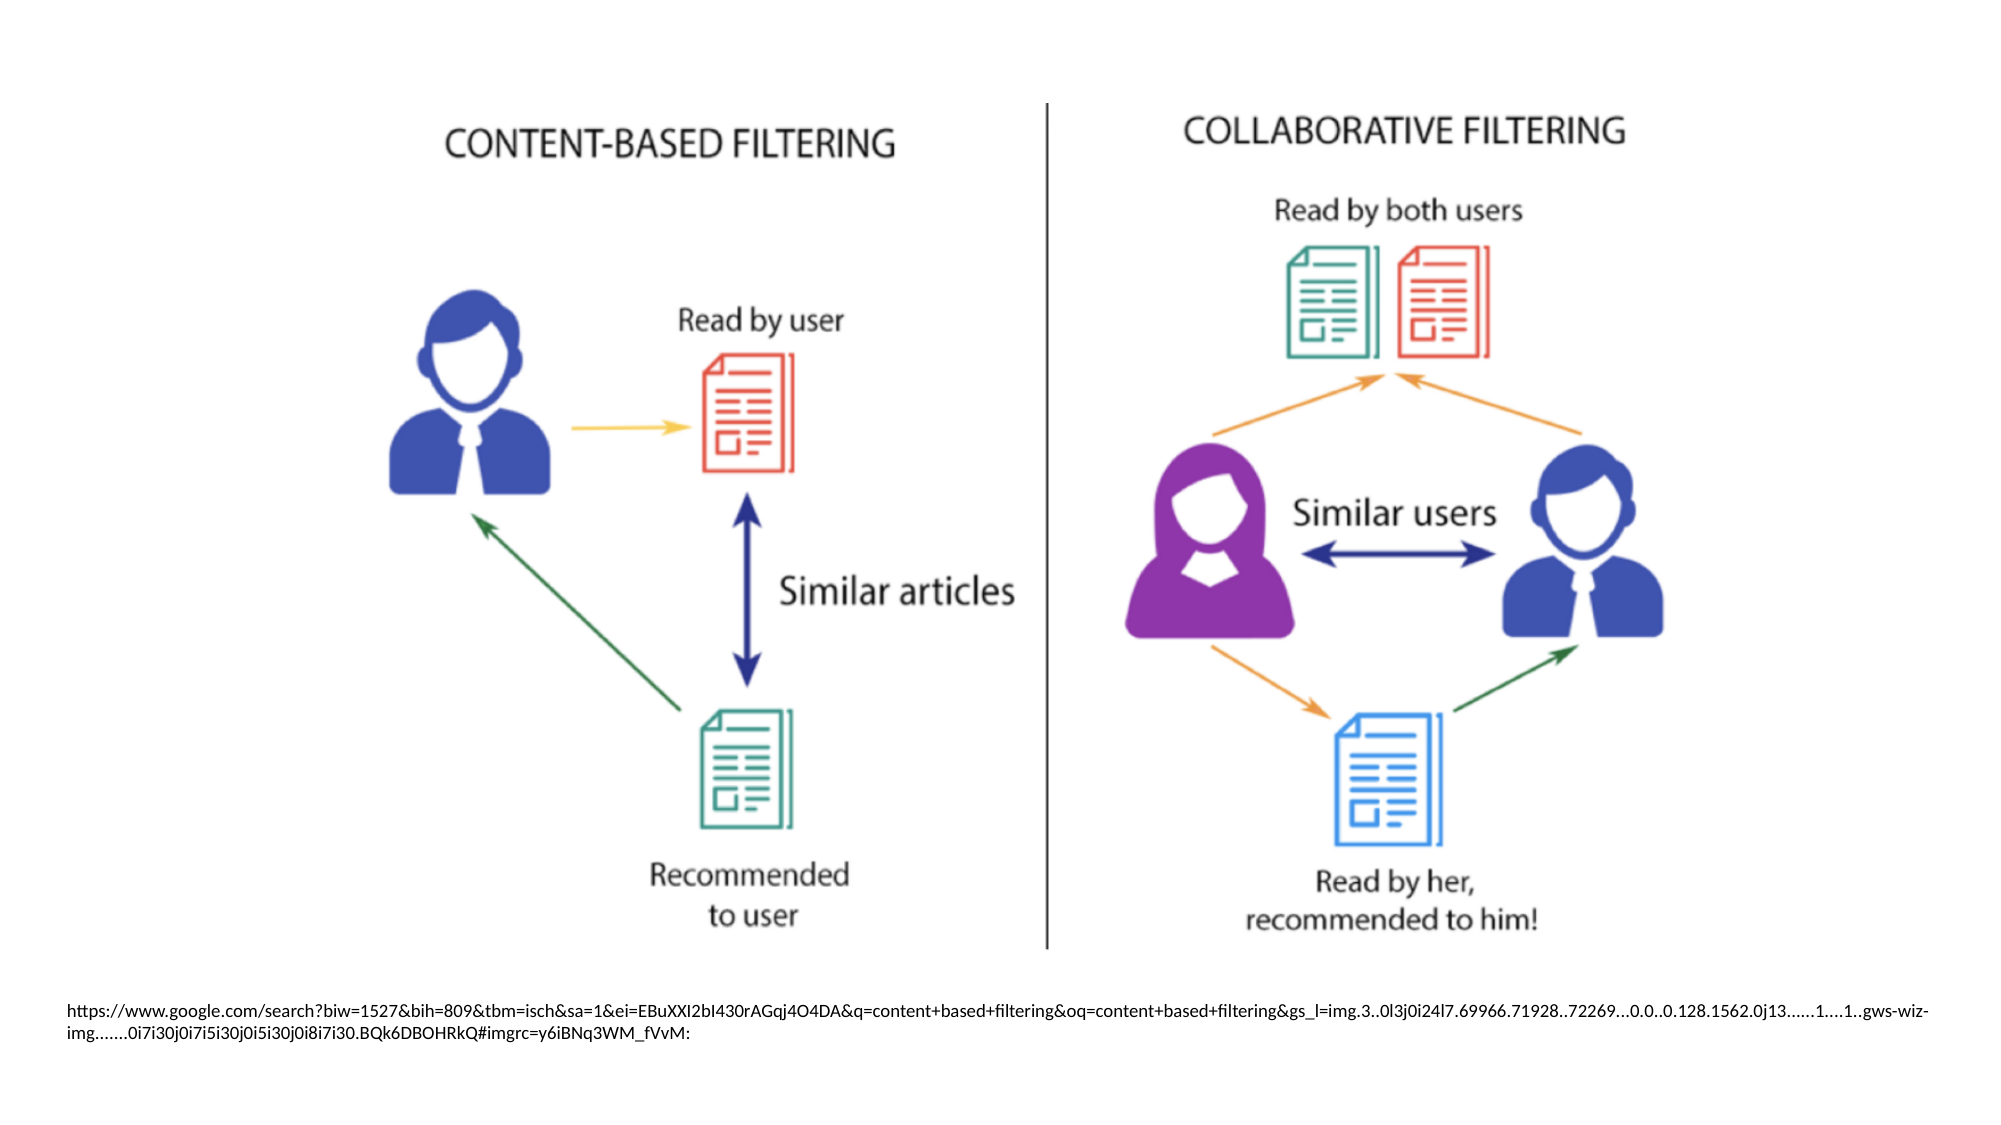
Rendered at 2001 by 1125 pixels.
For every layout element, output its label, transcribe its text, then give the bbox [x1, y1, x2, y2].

text_box https://www.google.com/search?biw=1527&bih=809&tbm=isch&sa=1&ei=EBuXXI2bI430rAGqj4O4DA&q=content+based+filtering&oq=content+based+filtering&gs_l=img.3..0l3j0i24l7.69966.71928..72269...0.0..0.128.1562.0j13......1....1..gws-wiz-img.......0i7i30j0i7i5i30j0i5i30j0i8i7i30.BQk6DBOHRkQ#imgrc=y6iBNq3WM_fVvM: [52, 990, 1985, 1051]
picture [52, 103, 1873, 980]
